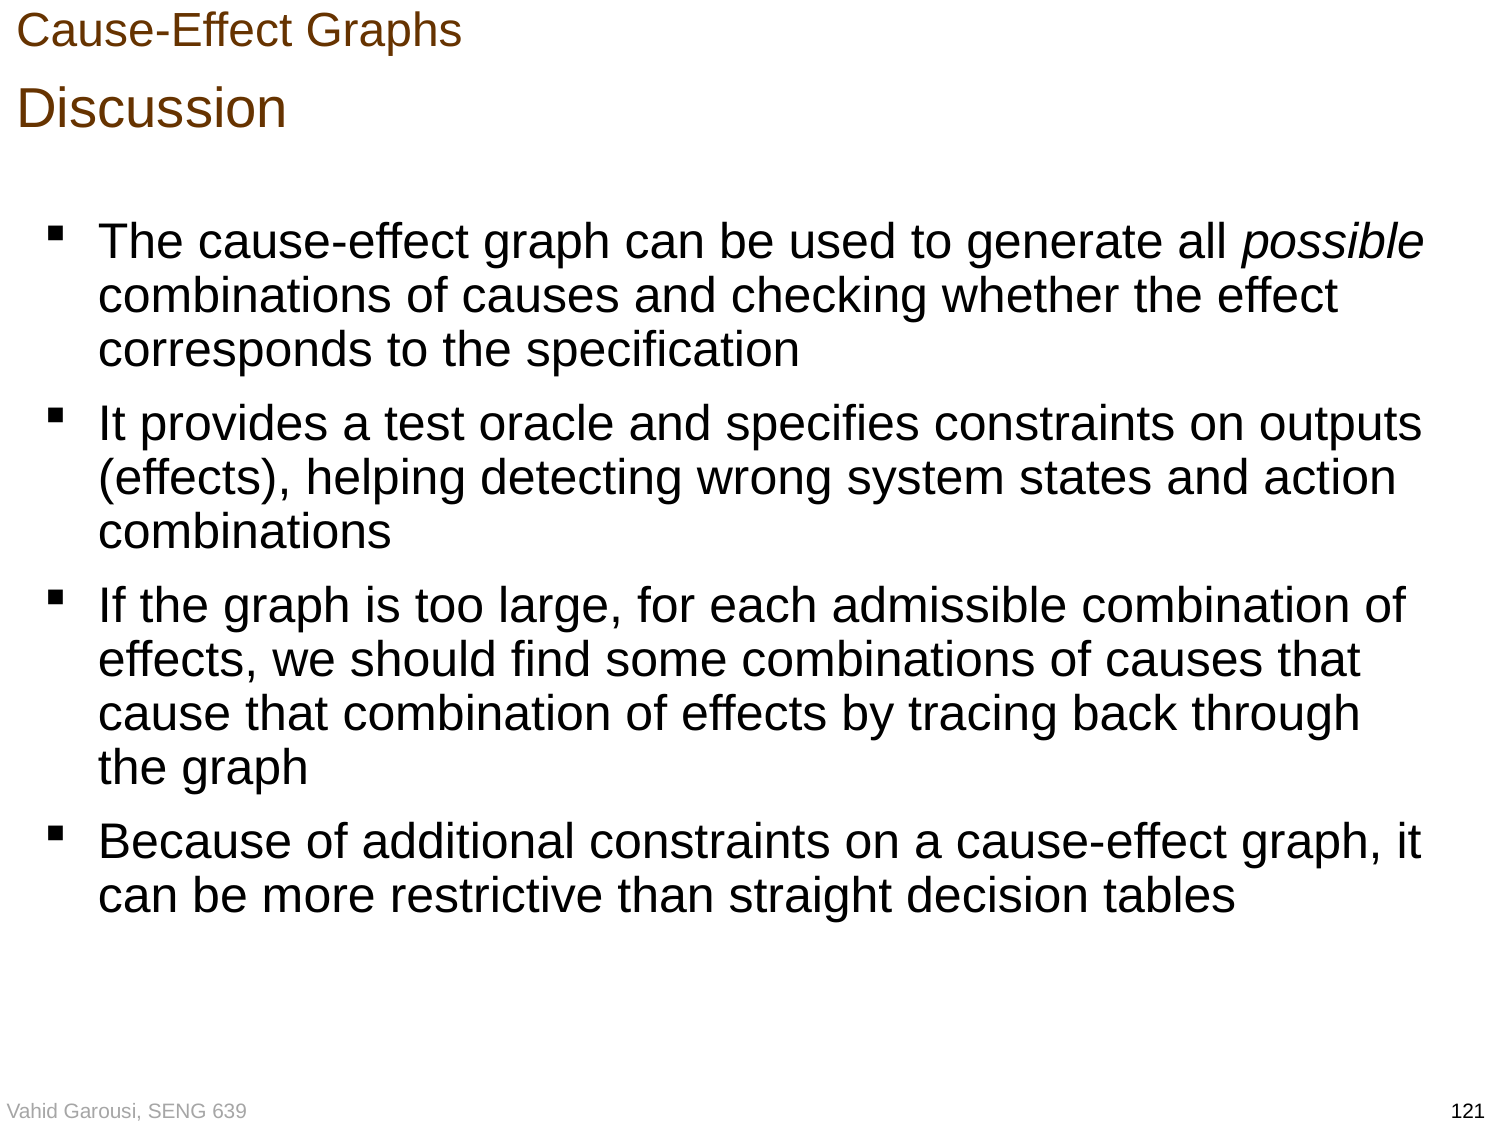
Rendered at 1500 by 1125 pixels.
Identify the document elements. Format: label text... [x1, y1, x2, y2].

title Cause-Effect Graphs Discussion [0, 1, 1500, 115]
list The cause-effect graph can be used to generate all possible combinations of causes and checking whether the effect corresponds to the specification It provides a test oracle and specifies constraints on outputs (effects), helping detecting wrong system states and action combinations If the graph is too large, for each admissible combination of effects, we should find some combinations of causes that cause that combination of effects by tracing back through the graph Because of additional constraints on a cause-effect graph, it can be more restrictive than straight decision tables [28, 207, 1460, 942]
